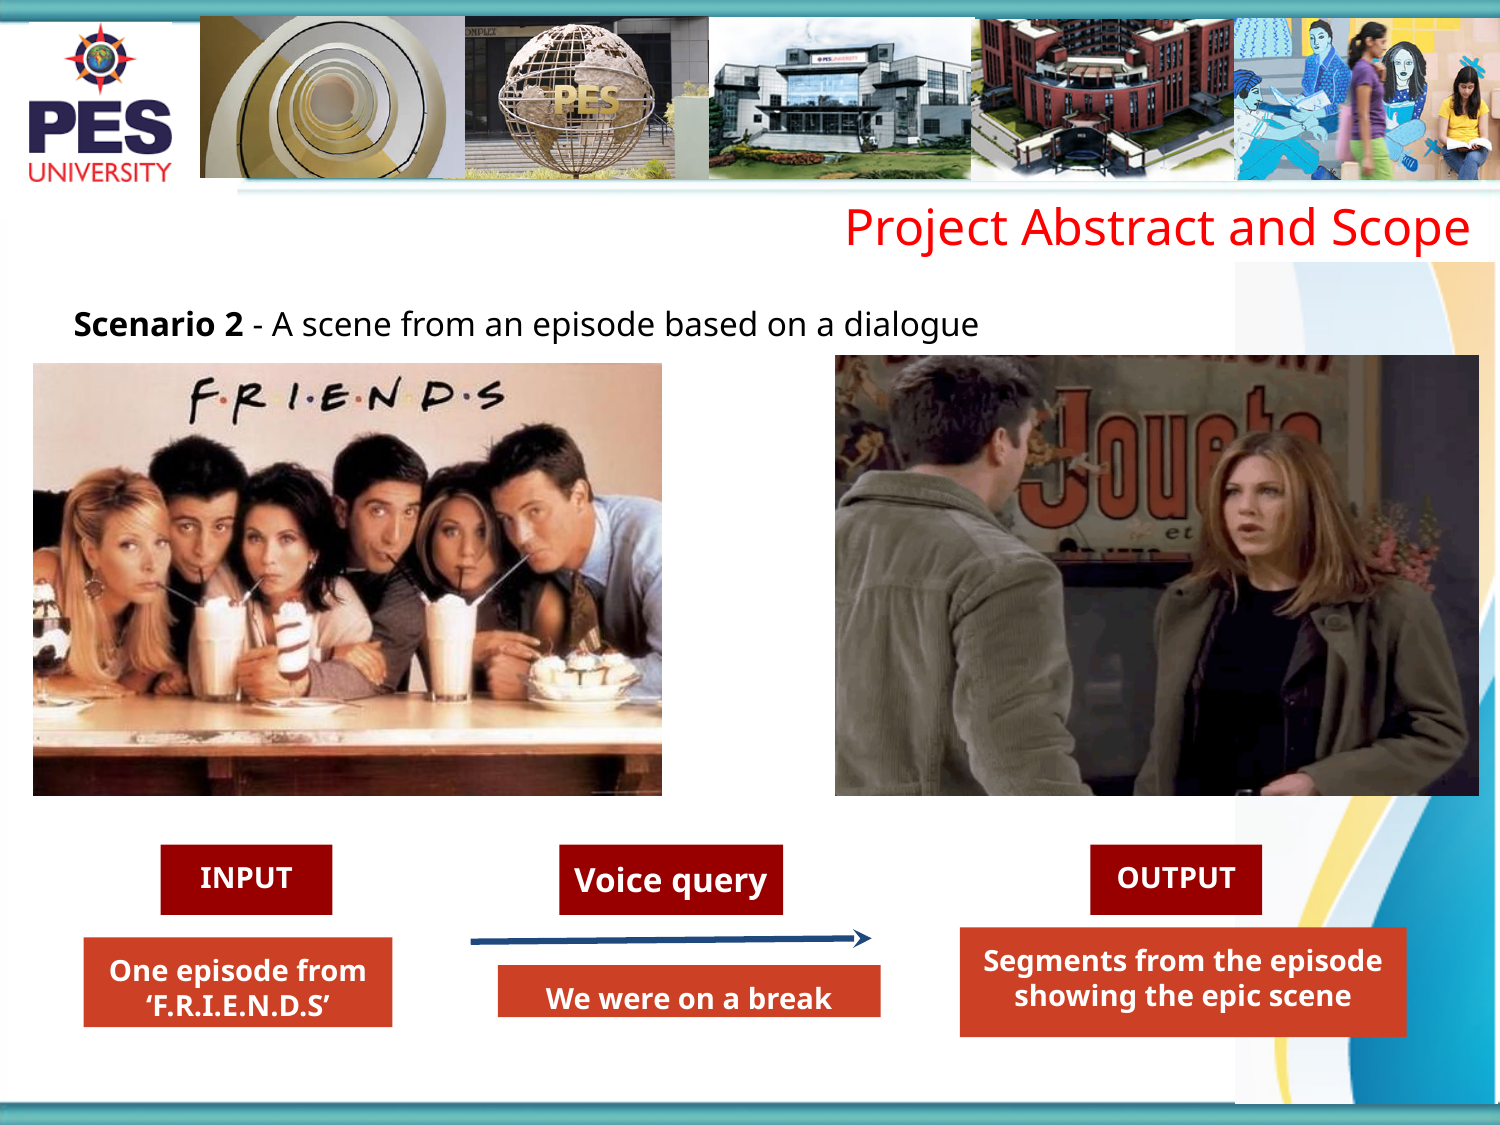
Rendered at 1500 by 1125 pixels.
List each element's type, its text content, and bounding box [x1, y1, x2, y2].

text_box OUTPUT [1090, 844, 1263, 915]
text_box Voice query [559, 844, 784, 915]
text_box One episode from ‘F.R.I.E.N.D.S’ [83, 937, 393, 1028]
text_box Scenario 2 - A scene from an episode based on a dialogue [58, 288, 1036, 364]
text_box We were on a break [497, 965, 881, 1018]
text_box Project Abstract and Scope [437, 187, 1500, 263]
picture [0, 0, 1500, 1125]
text_box Segments from the episode showing the epic scene [959, 927, 1407, 1038]
text_box INPUT [160, 844, 333, 915]
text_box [470, 938, 872, 942]
